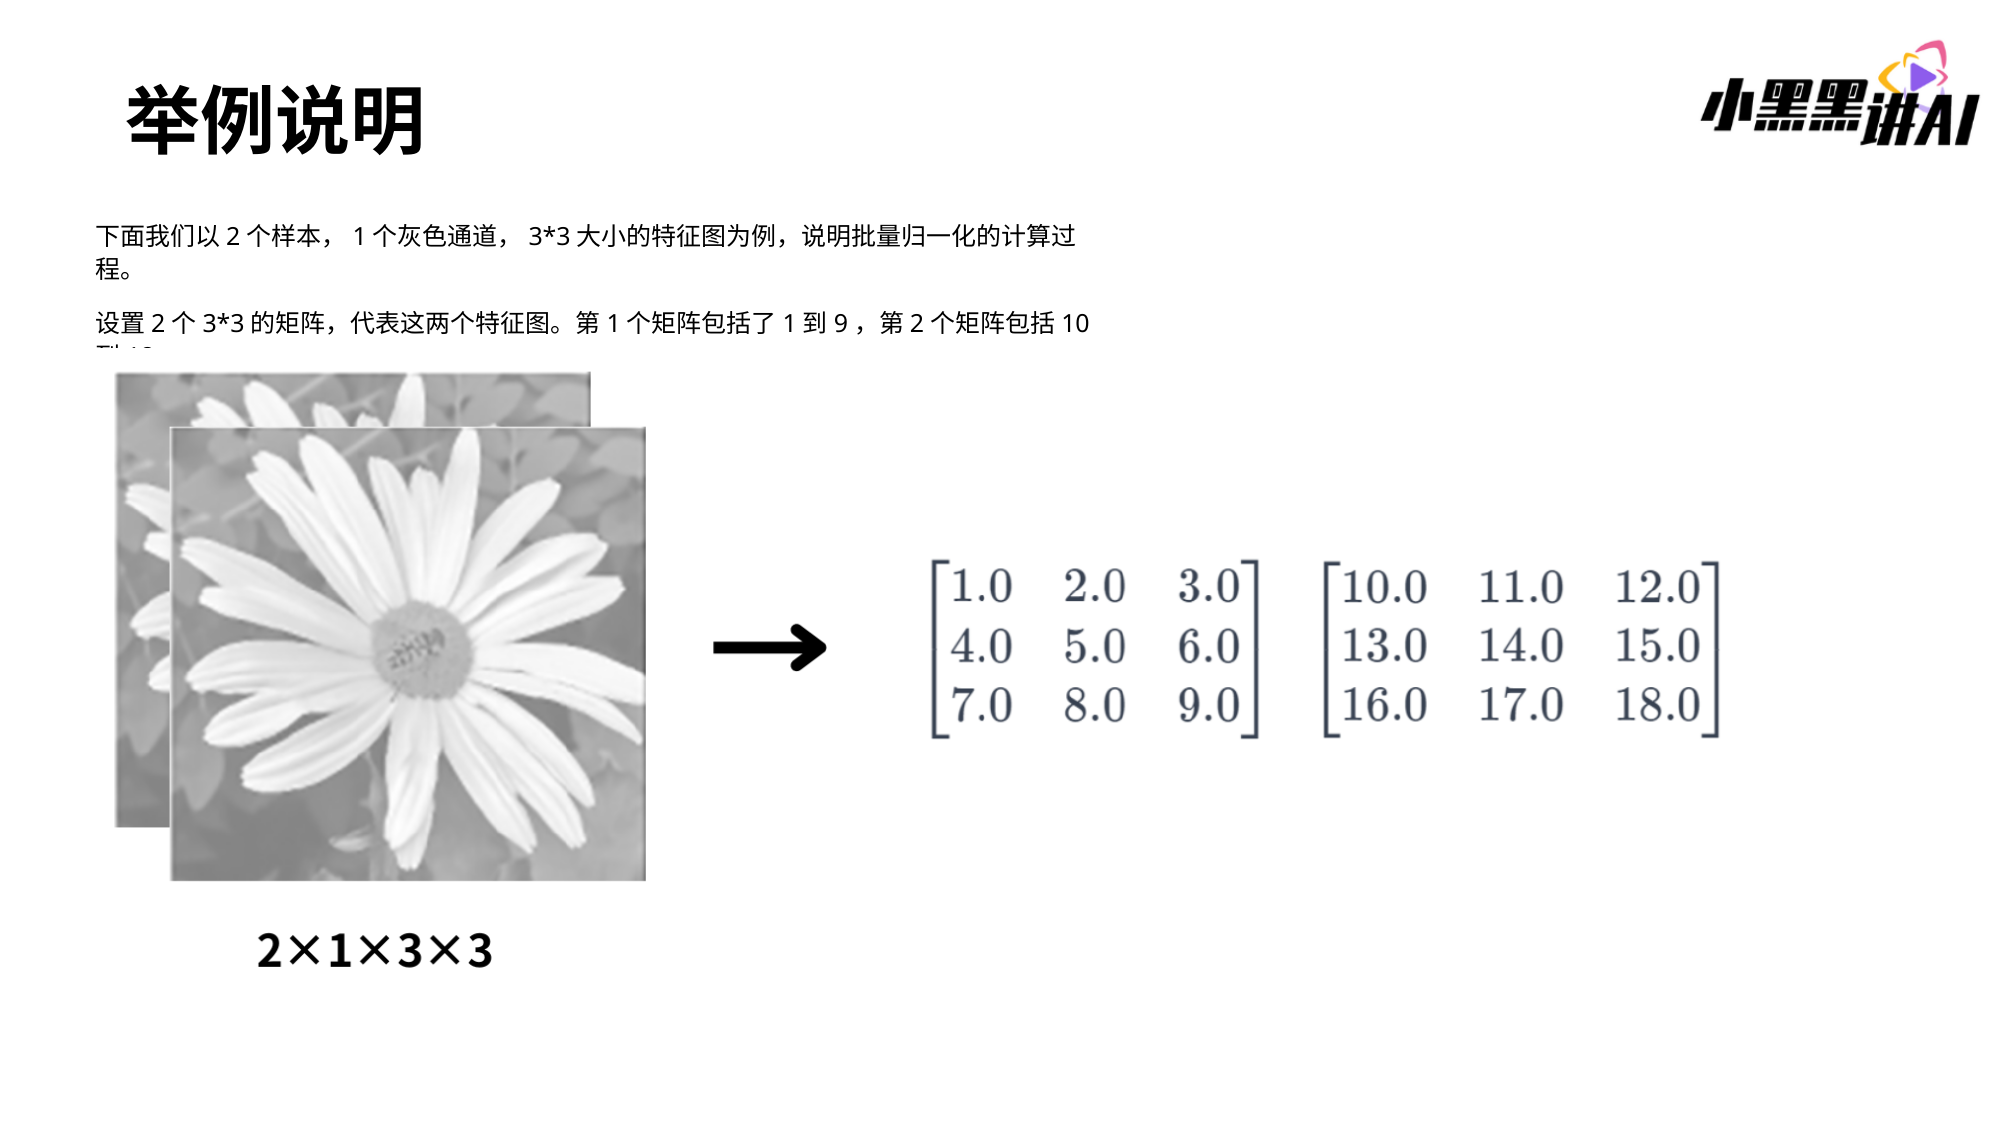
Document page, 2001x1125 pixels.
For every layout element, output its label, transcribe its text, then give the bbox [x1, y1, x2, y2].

picture [0, 0, 2001, 1125]
list 下面我们以2个样本，1个灰色通道，3*3大小的特征图为例，说明批量归一化的计算过程。 设置2个3*3的矩阵，代表这两个特征图。第1个矩阵包括了1到9，第2个矩阵包括10到18。 [80, 210, 1114, 335]
text_box 举例说明 [110, 75, 1064, 171]
